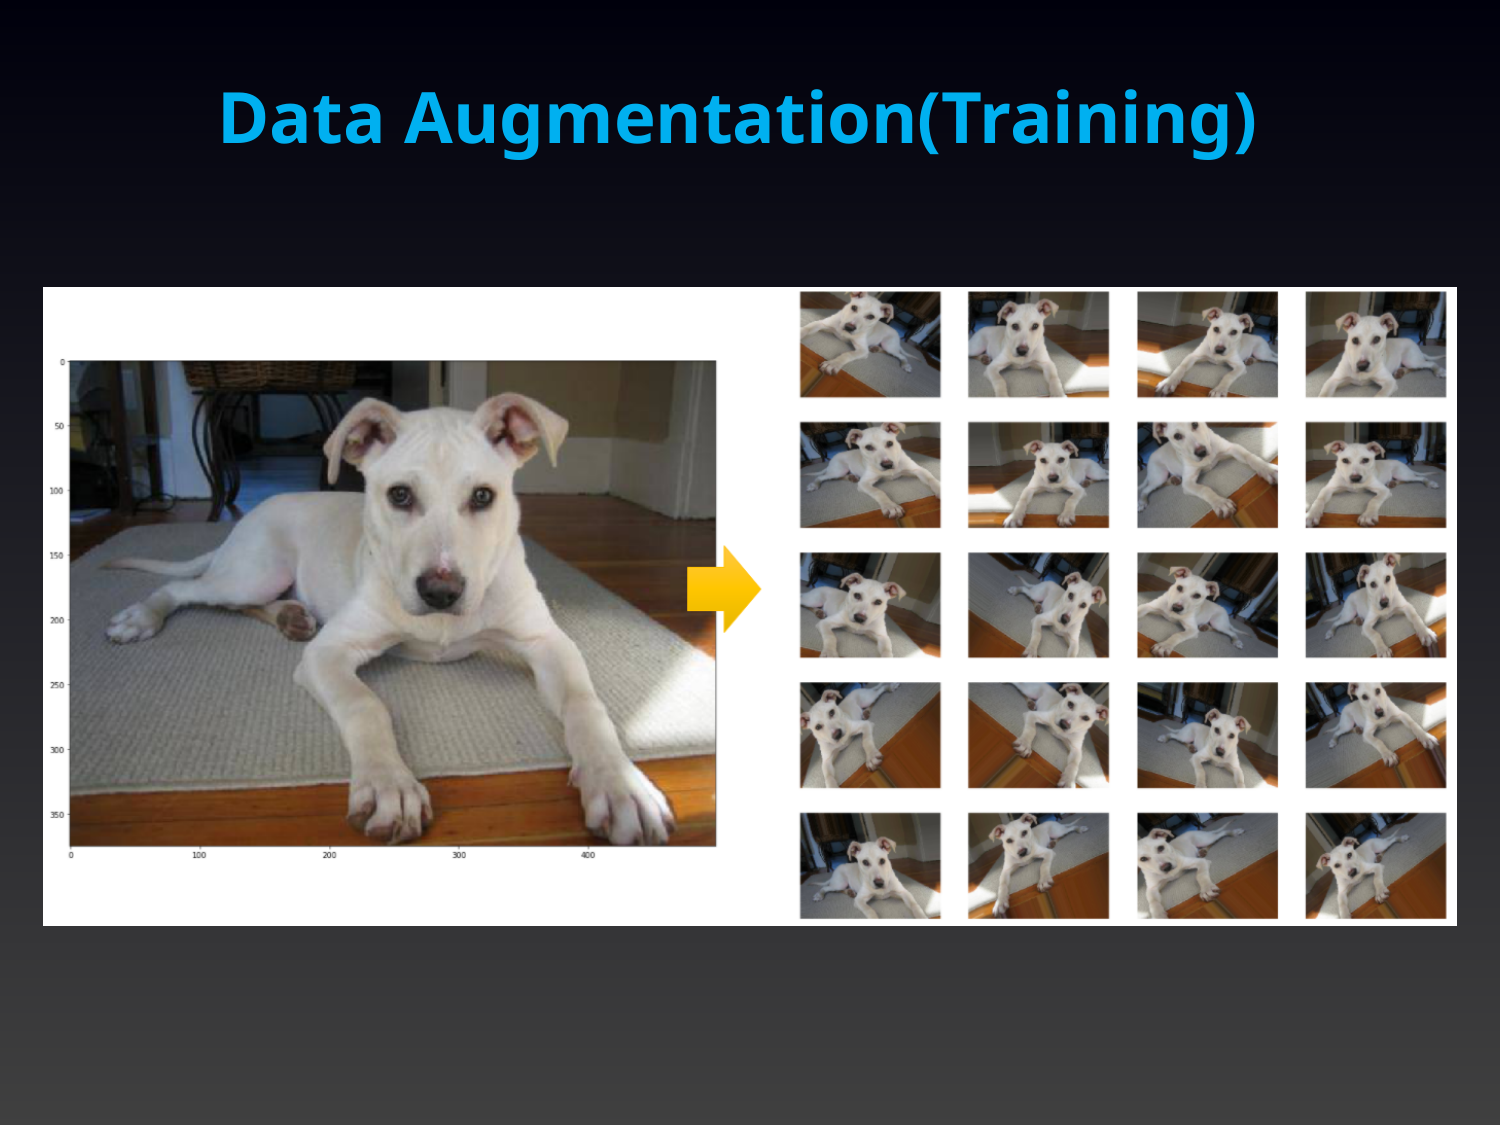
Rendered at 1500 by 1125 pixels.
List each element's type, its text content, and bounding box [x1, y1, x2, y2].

picture [43, 287, 1457, 927]
title Data Augmentation(Training) [58, 35, 1418, 194]
